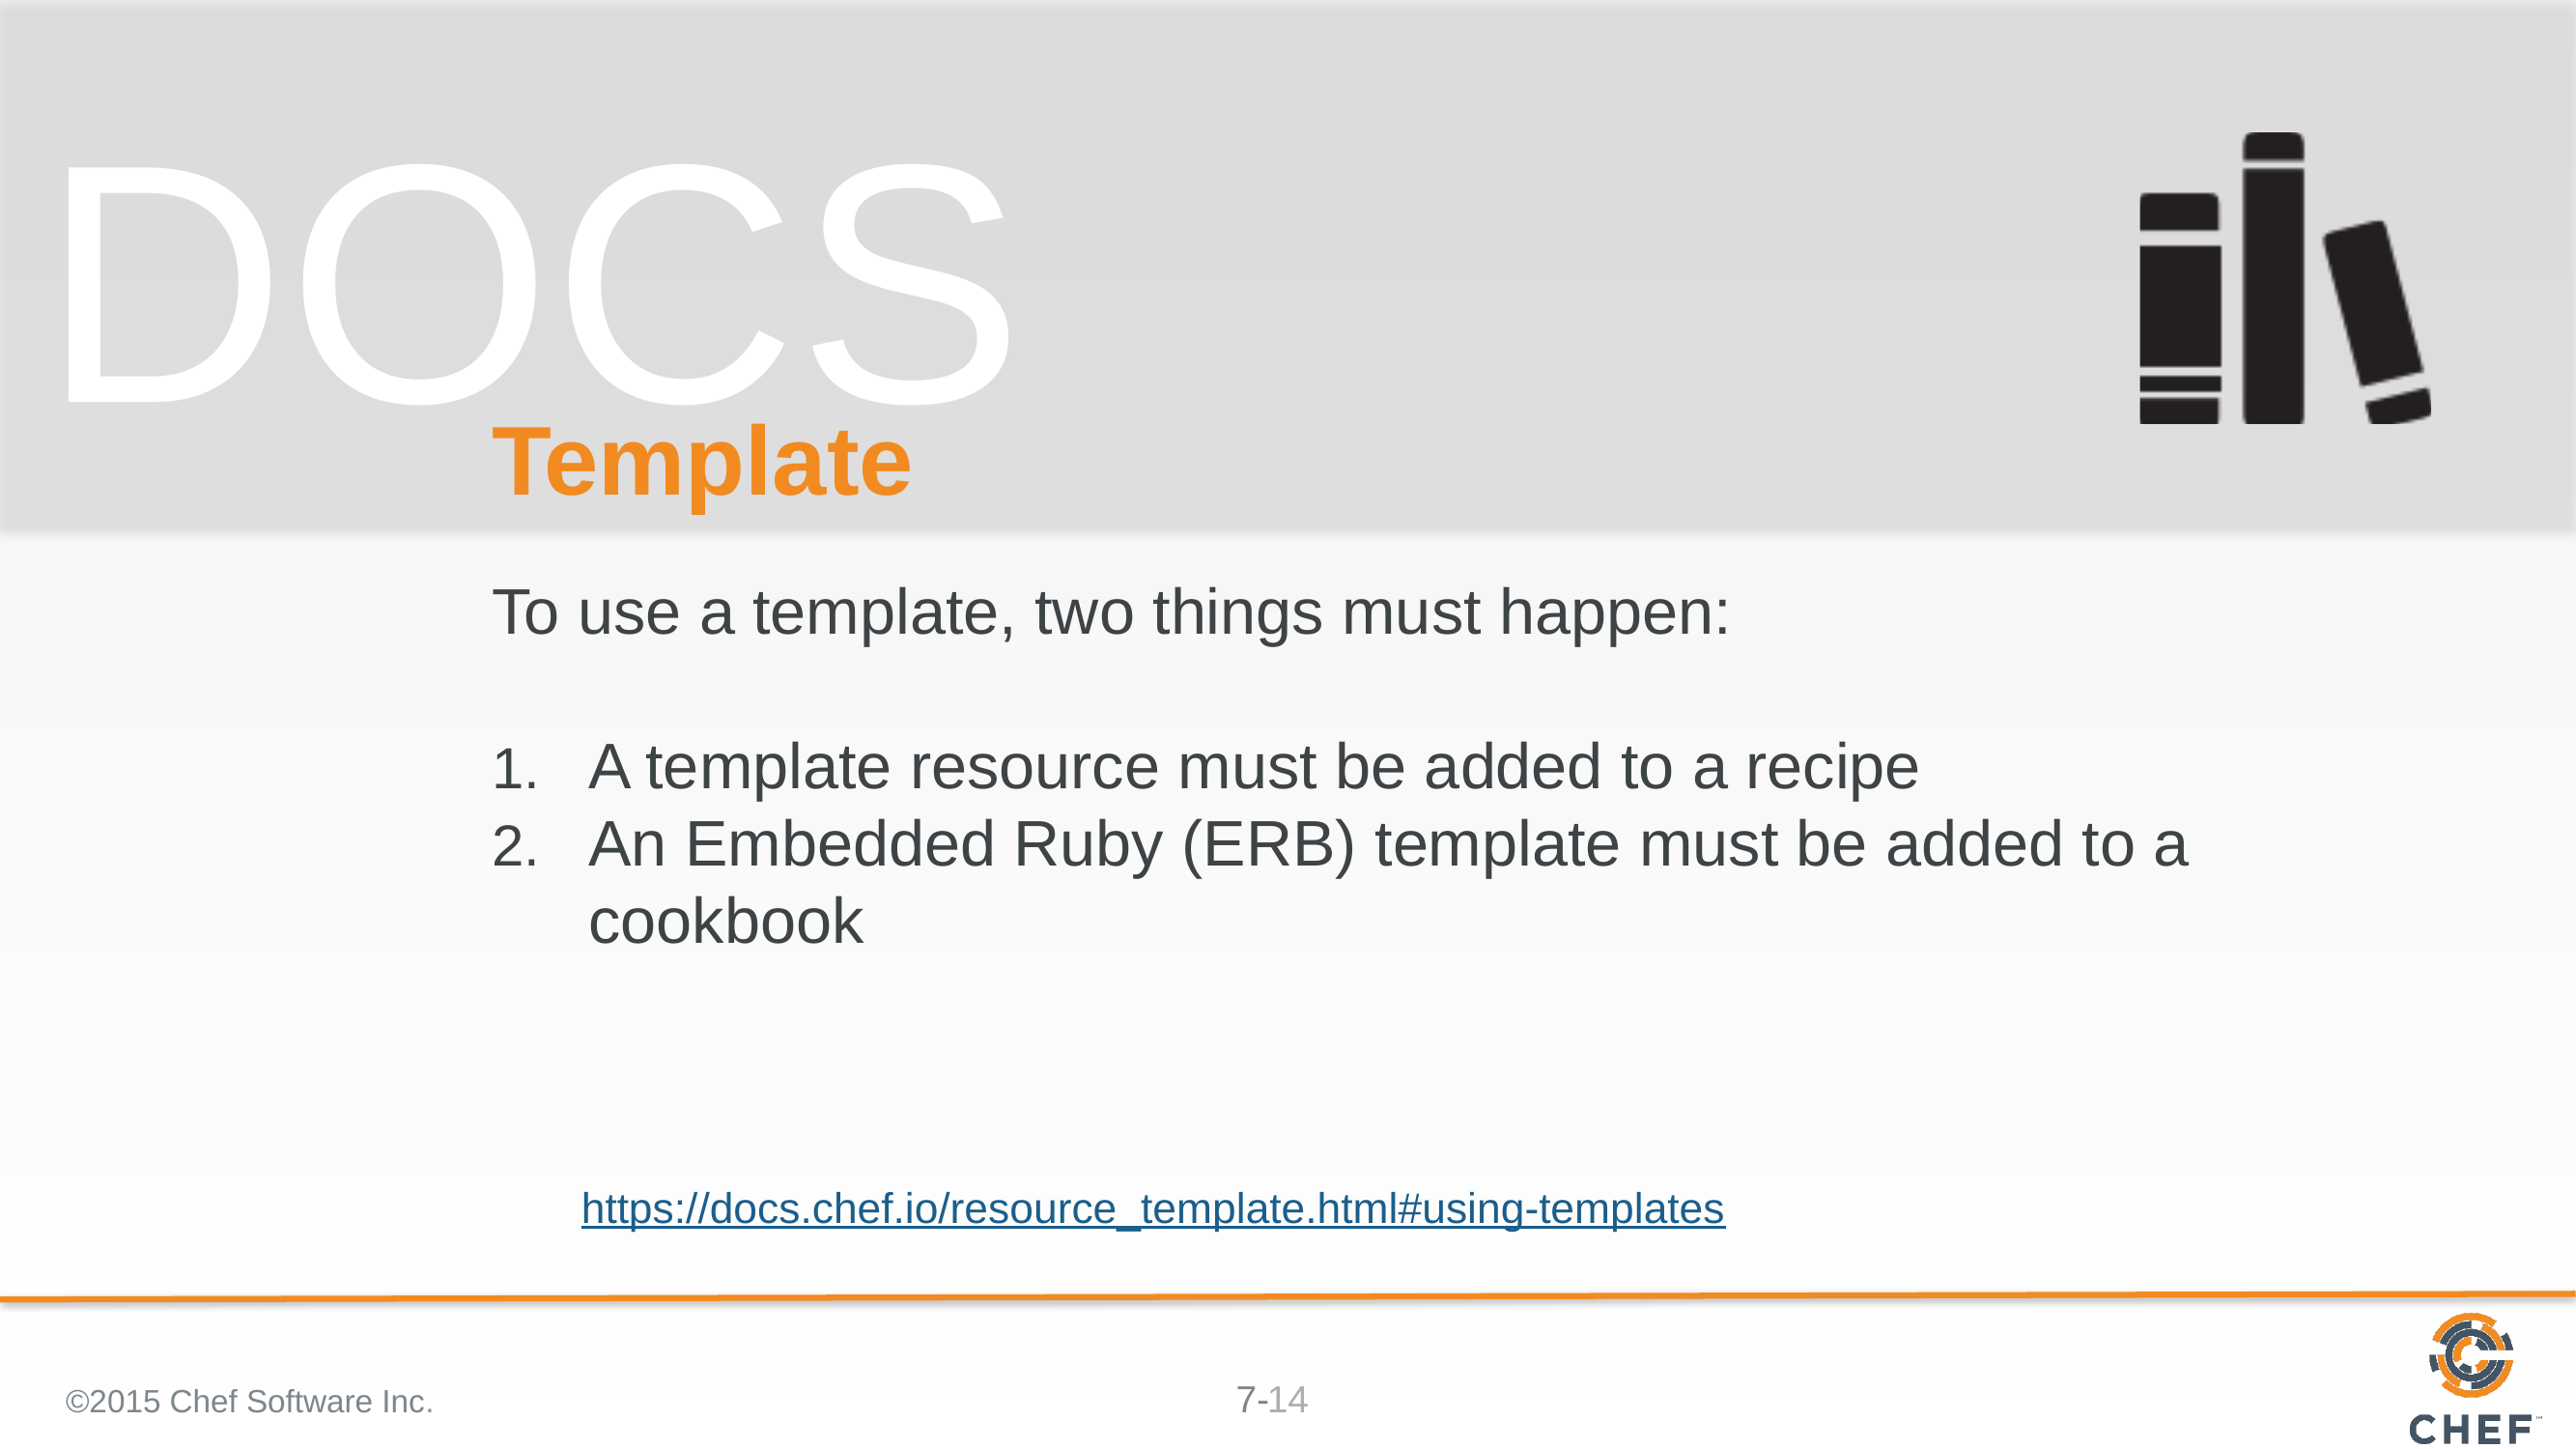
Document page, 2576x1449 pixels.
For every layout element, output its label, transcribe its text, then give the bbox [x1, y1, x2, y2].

slide_number 14 [998, 1359, 1578, 1437]
title Template [477, 395, 2217, 531]
list https://docs.chef.io/resource_template.html#using-templates [580, 1180, 1995, 1264]
picture [2399, 1297, 2550, 1449]
subtitle To use a template, two things must happen: A template resource must be added to a recipe An Embedded Ruby (ERB) template must be added to a cookbook [477, 555, 2217, 1212]
footer ©2015 Chef Software Inc. [51, 1359, 952, 1440]
